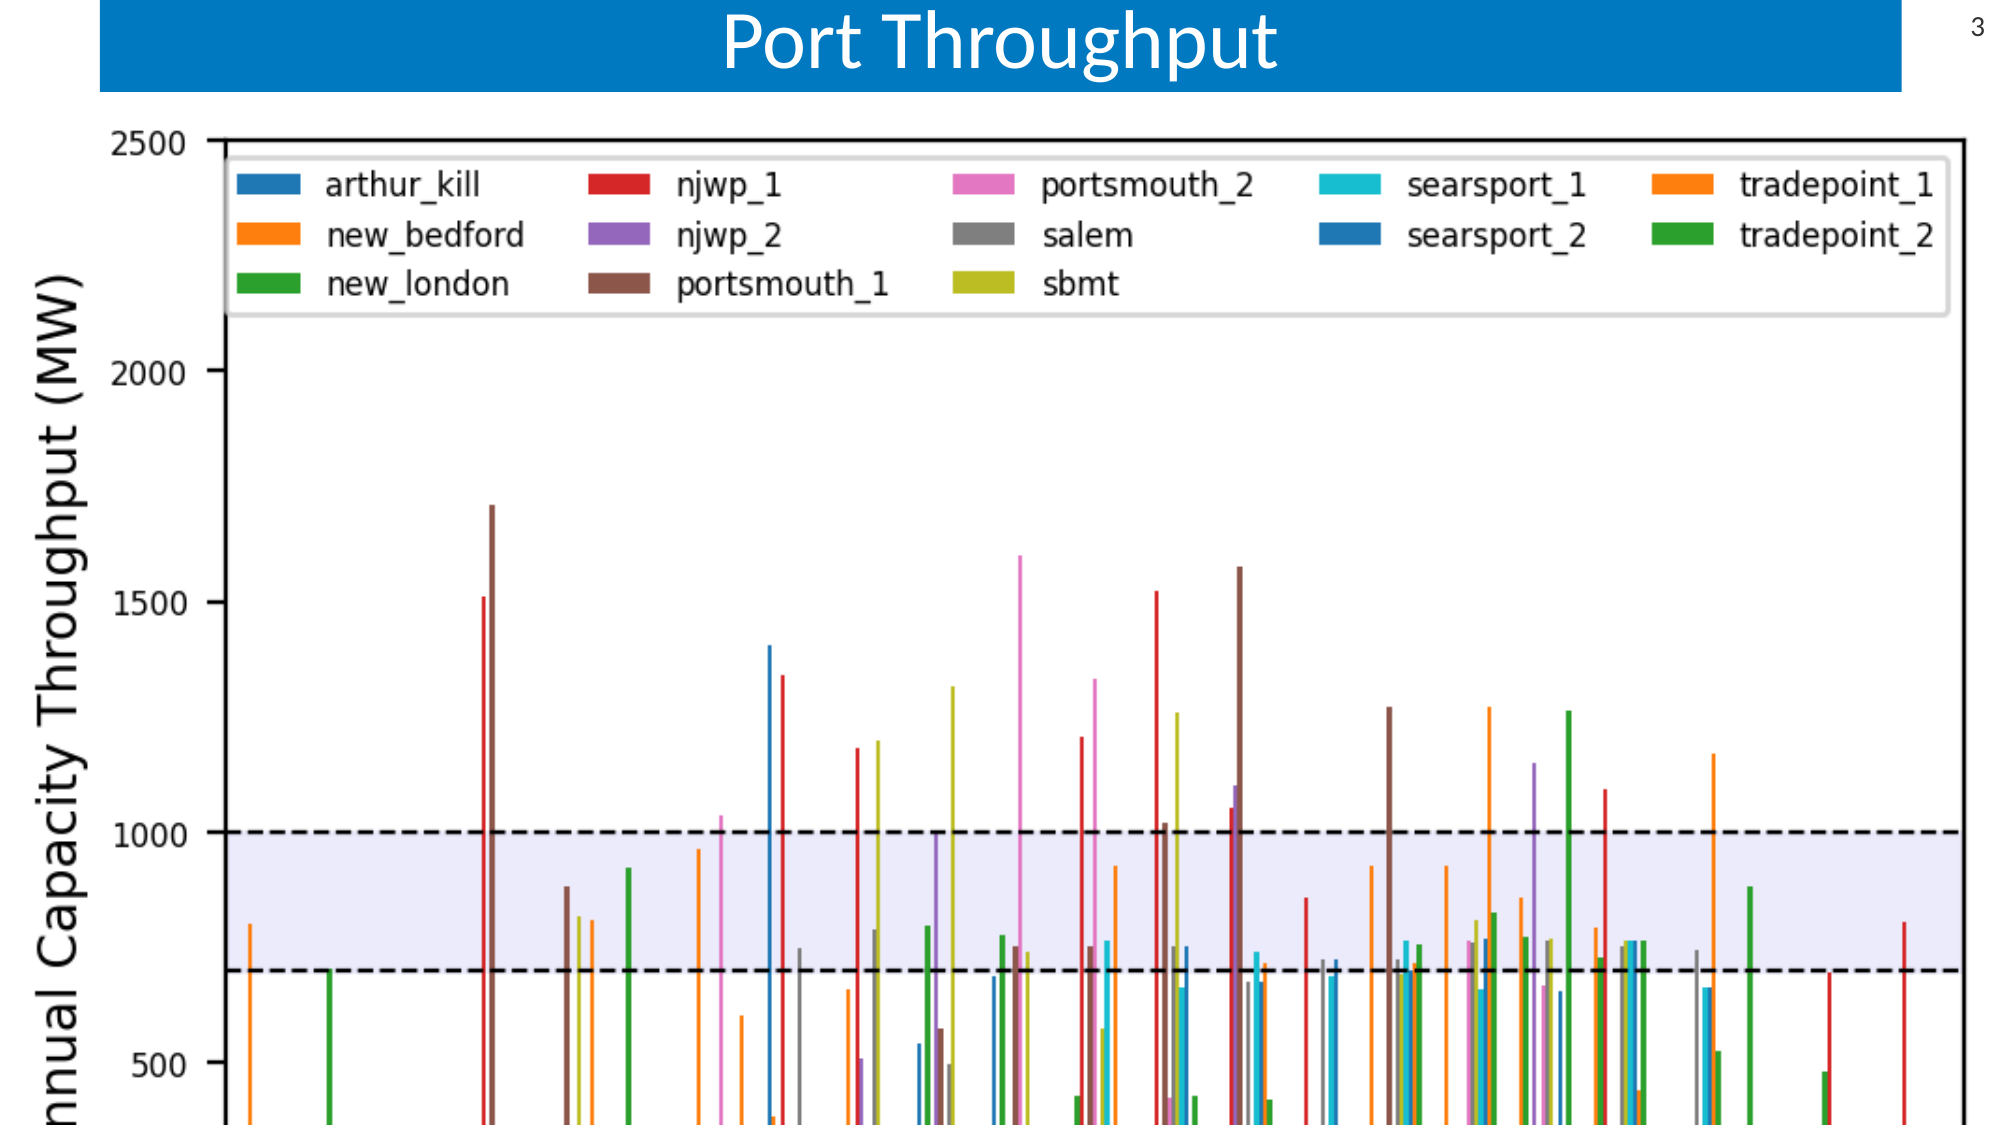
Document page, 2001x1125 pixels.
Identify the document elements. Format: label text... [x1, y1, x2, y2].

picture [0, 92, 2000, 1125]
title Port Throughput [99, 0, 1902, 91]
